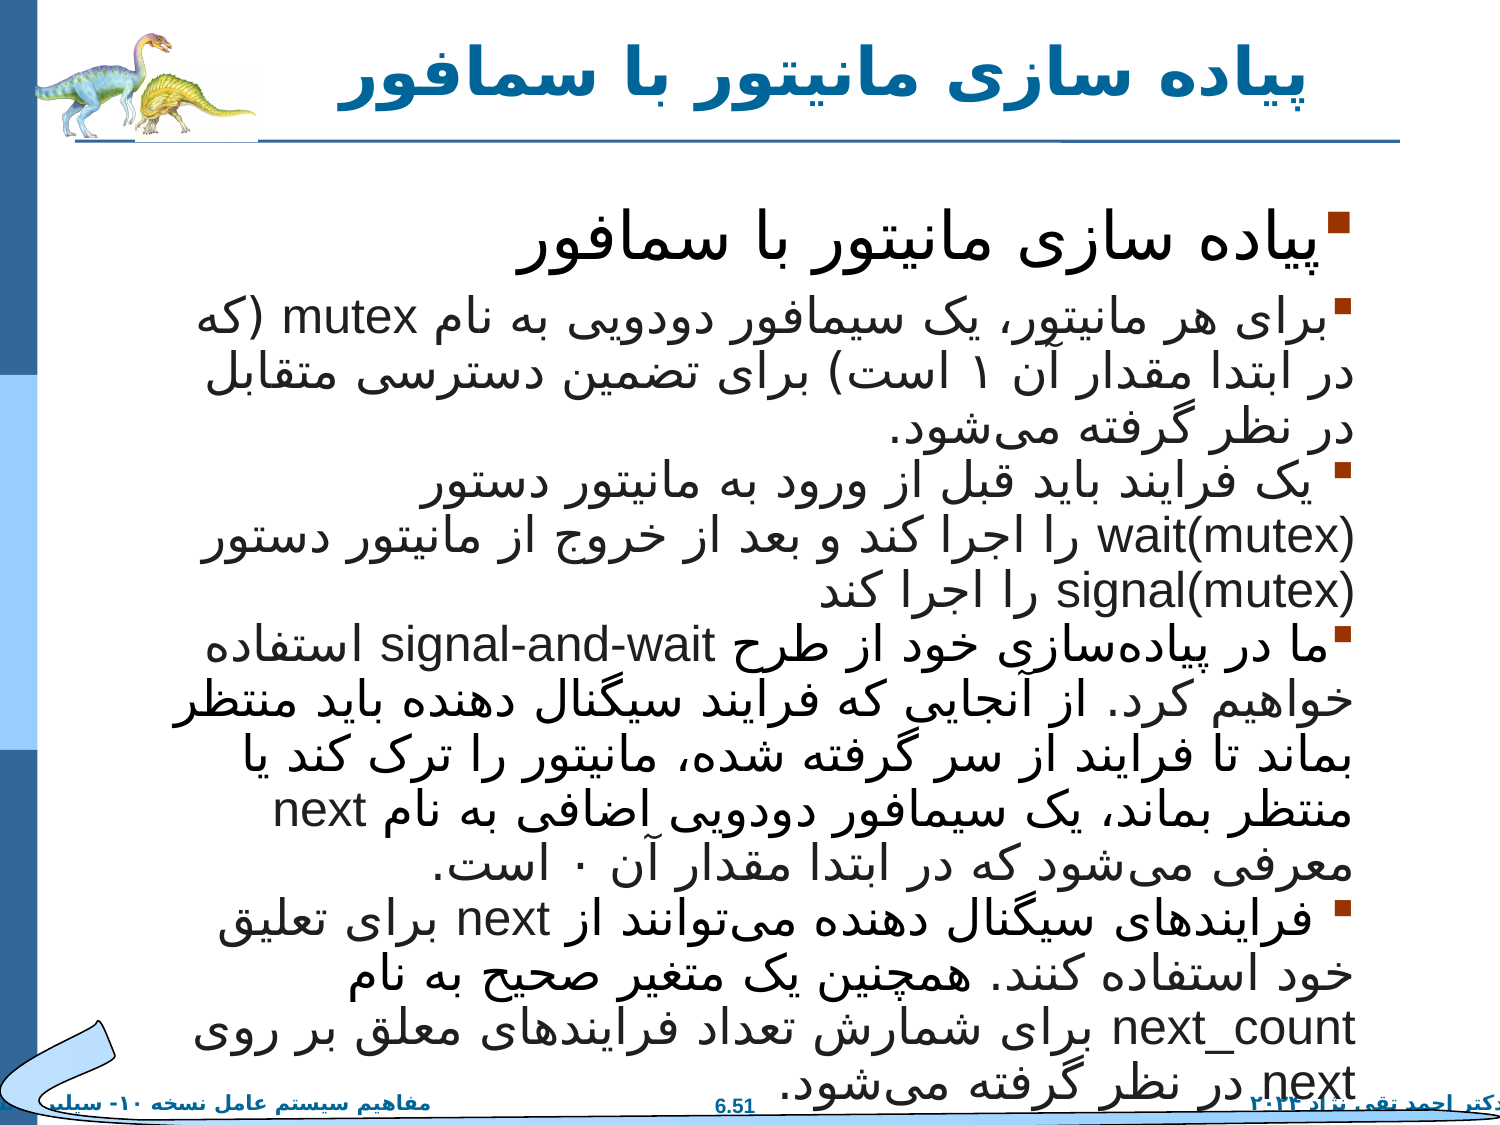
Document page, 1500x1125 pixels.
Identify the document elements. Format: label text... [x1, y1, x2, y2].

picture [18, 20, 258, 151]
title پیاده سازی مانیتور با سمافور [116, 41, 1500, 117]
list پیاده سازی مانیتور با سمافور برای هر مانیتور، یک سیمافور دودویی به نام mutex (که در ابتدا مقدار آن ۱ است) برای تضمین دسترسی متقابل در نظر گرفته می‌شود. یک فرایند باید قبل از ورود به مانیتور دستور wait(mutex) را اجرا کند و بعد از خروج از مانیتور دستور signal(mutex) را اجرا کند ما در پیاده‌سازی خود از طرح signal-and-wait استفاده خواهیم کرد. از آنجایی که فرایند سیگنال دهنده باید منتظر بماند تا فرایند از سر گرفته شده، مانیتور را ترک کند یا منتظر بماند، یک سیمافور دودویی اضافی به نام next معرفی می‌شود که در ابتدا مقدار آن ۰ است. فرایندهای سیگنال دهنده می‌توانند از next برای تعلیق خود استفاده کنند. همچنین یک متغیر صحیح به نام next_count برای شمارش تعداد فرایندهای معلق بر روی next در نظر گرفته می‌شود. [138, 179, 1371, 1007]
